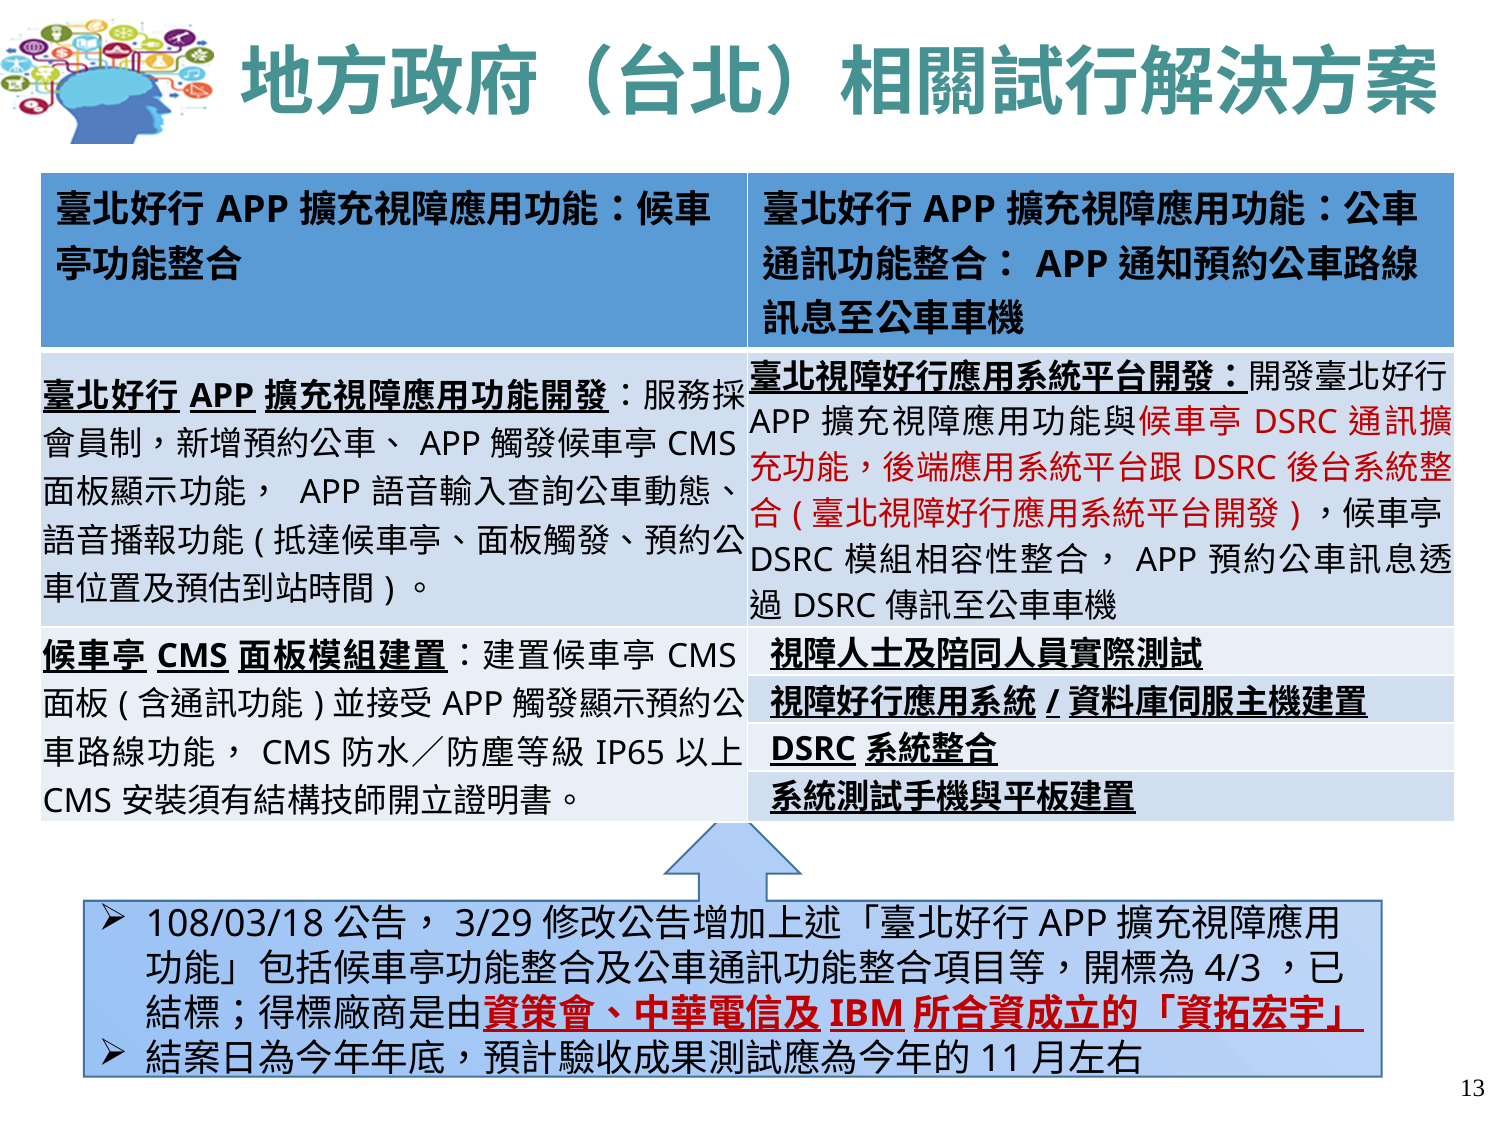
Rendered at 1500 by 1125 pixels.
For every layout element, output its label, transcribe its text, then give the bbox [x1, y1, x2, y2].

table_cell 系統測試手機與平板建置 [748, 772, 1454, 821]
table_cell 視障人士及陪同人員實際測試 [748, 628, 1454, 674]
picture [0, 19, 214, 145]
text_box 108/03/18公告，3/29修改公告增加上述「臺北好行APP擴充視障應用功能」包括候車亭功能整合及公車通訊功能整合項目等，開標為4/3，已結標；得標廠商是由資策會、中華電信及IBM所合資成立的「資拓宏宇」 結案日為今年年底，預計驗收成果測試應為今年的11月左右 [82, 823, 1383, 1078]
slide_number 13 [1162, 1063, 1500, 1124]
table_cell DSRC系統整合 [748, 724, 1454, 770]
table_cell 視障好行應用系統/資料庫伺服主機建置 [748, 676, 1454, 722]
table_cell 臺北好行APP擴充視障應用功能開發：服務採會員制，新增預約公車、APP觸發候車亭CMS面板顯示功能， APP語音輸入查詢公車動態、語音播報功能(抵達候車亭、面板觸發、預約公車位置及預估到站時間)。 [41, 353, 747, 626]
table_header 臺北好行APP擴充視障應用功能：候車亭功能整合 [41, 173, 747, 347]
title 地方政府（台北）相關試行解決方案 [161, 18, 1500, 150]
table_header 臺北好行APP擴充視障應用功能：公車通訊功能整合：APP通知預約公車路線訊息至公車車機 [748, 173, 1454, 347]
table_cell 候車亭CMS面板模組建置：建置候車亭CMS面板(含通訊功能)並接受APP觸發顯示預約公車路線功能，CMS防水／防塵等級IP65以上，CMS安裝須有結構技師開立證明書。 [41, 628, 747, 821]
table_cell 臺北視障好行應用系統平台開發：開發臺北好行APP擴充視障應用功能與候車亭DSRC通訊擴充功能，後端應用系統平台跟DSRC後台系統整合(臺北視障好行應用系統平台開發)，候車亭DSRC模組相容性整合，APP預約公車訊息透過DSRC傳訊至公車車機 [748, 353, 1454, 626]
